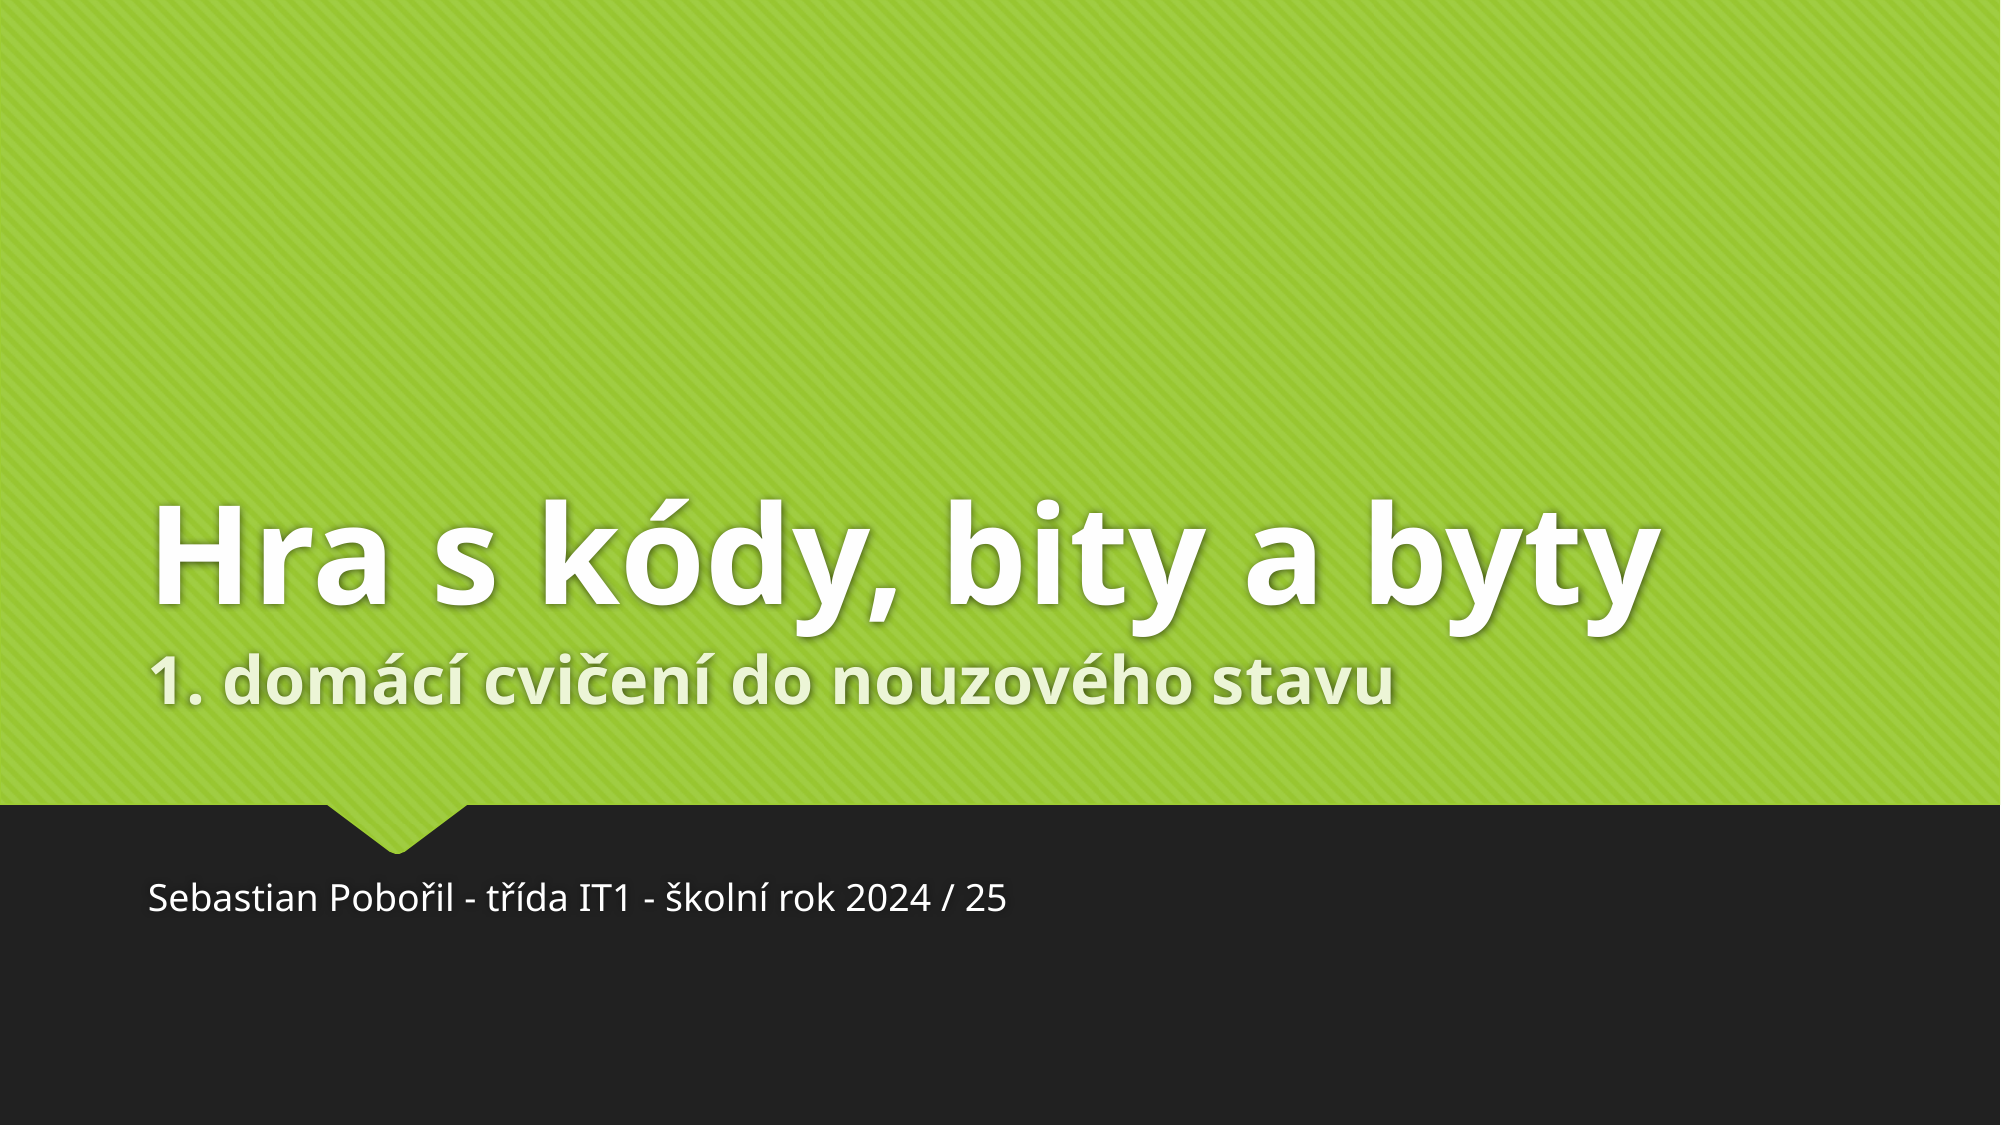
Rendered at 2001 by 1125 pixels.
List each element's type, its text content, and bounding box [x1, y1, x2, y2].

title Hra s kódy, bity a byty 1. domácí cvičení do nouzového stavu [132, 237, 1868, 726]
subtitle Sebastian Pobořil - třída IT1 - školní rok 2024 / 25 [132, 866, 1868, 938]
